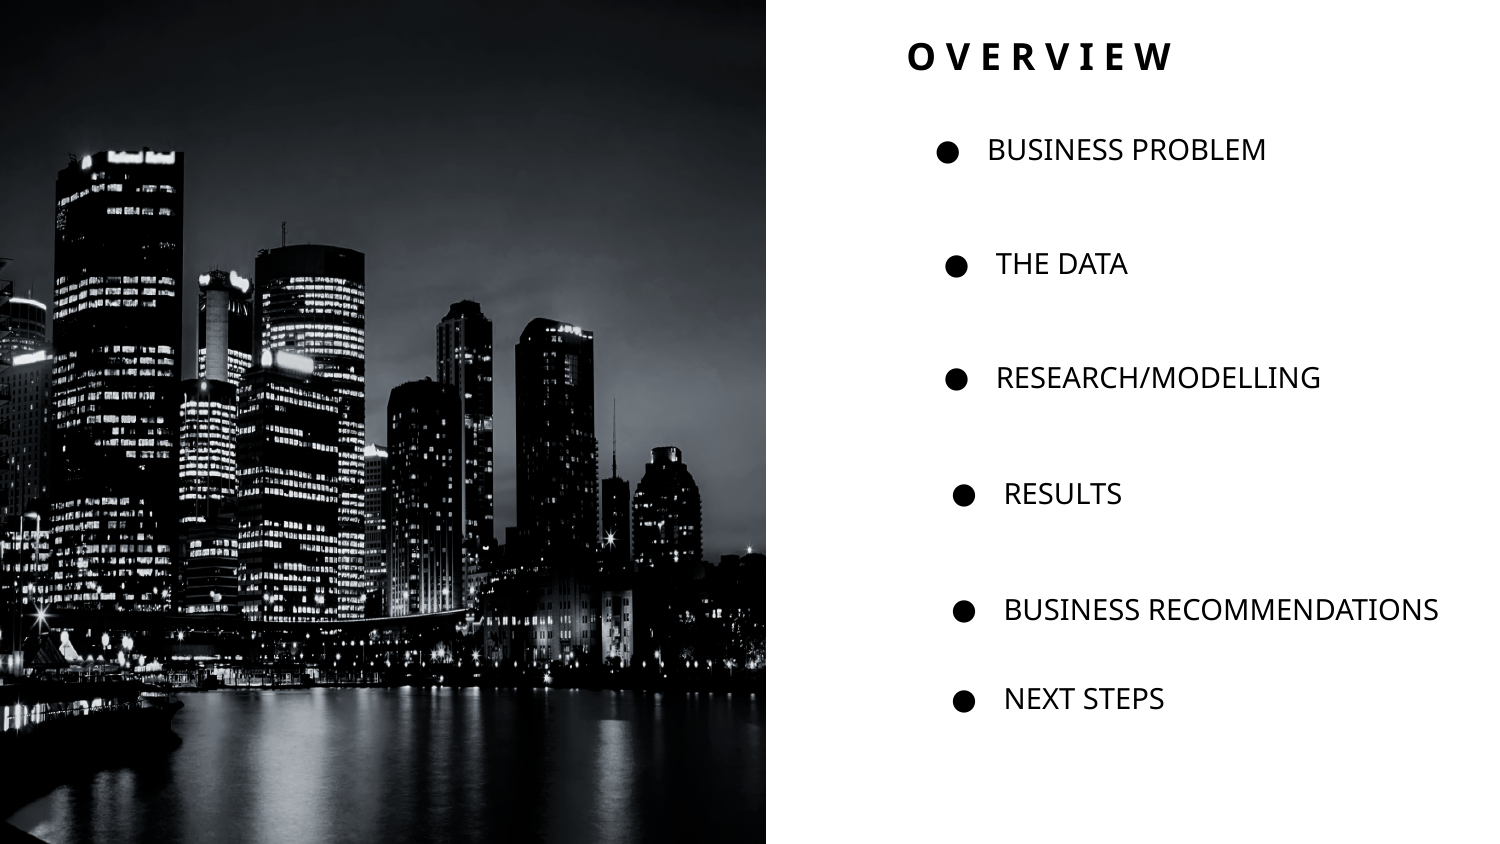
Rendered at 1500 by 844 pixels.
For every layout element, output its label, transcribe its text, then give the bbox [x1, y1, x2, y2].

picture [0, 0, 766, 844]
text_box O V E R V I E W [891, 17, 1304, 93]
text_box BUSINESS PROBLEM [896, 116, 1338, 182]
text_box BUSINESS RECOMMENDATIONS [913, 576, 1483, 641]
text_box NEXT STEPS [913, 665, 1426, 731]
text_box RESULTS [913, 460, 1220, 526]
text_box THE DATA [905, 230, 1175, 296]
text_box RESEARCH/MODELLING [905, 344, 1371, 410]
